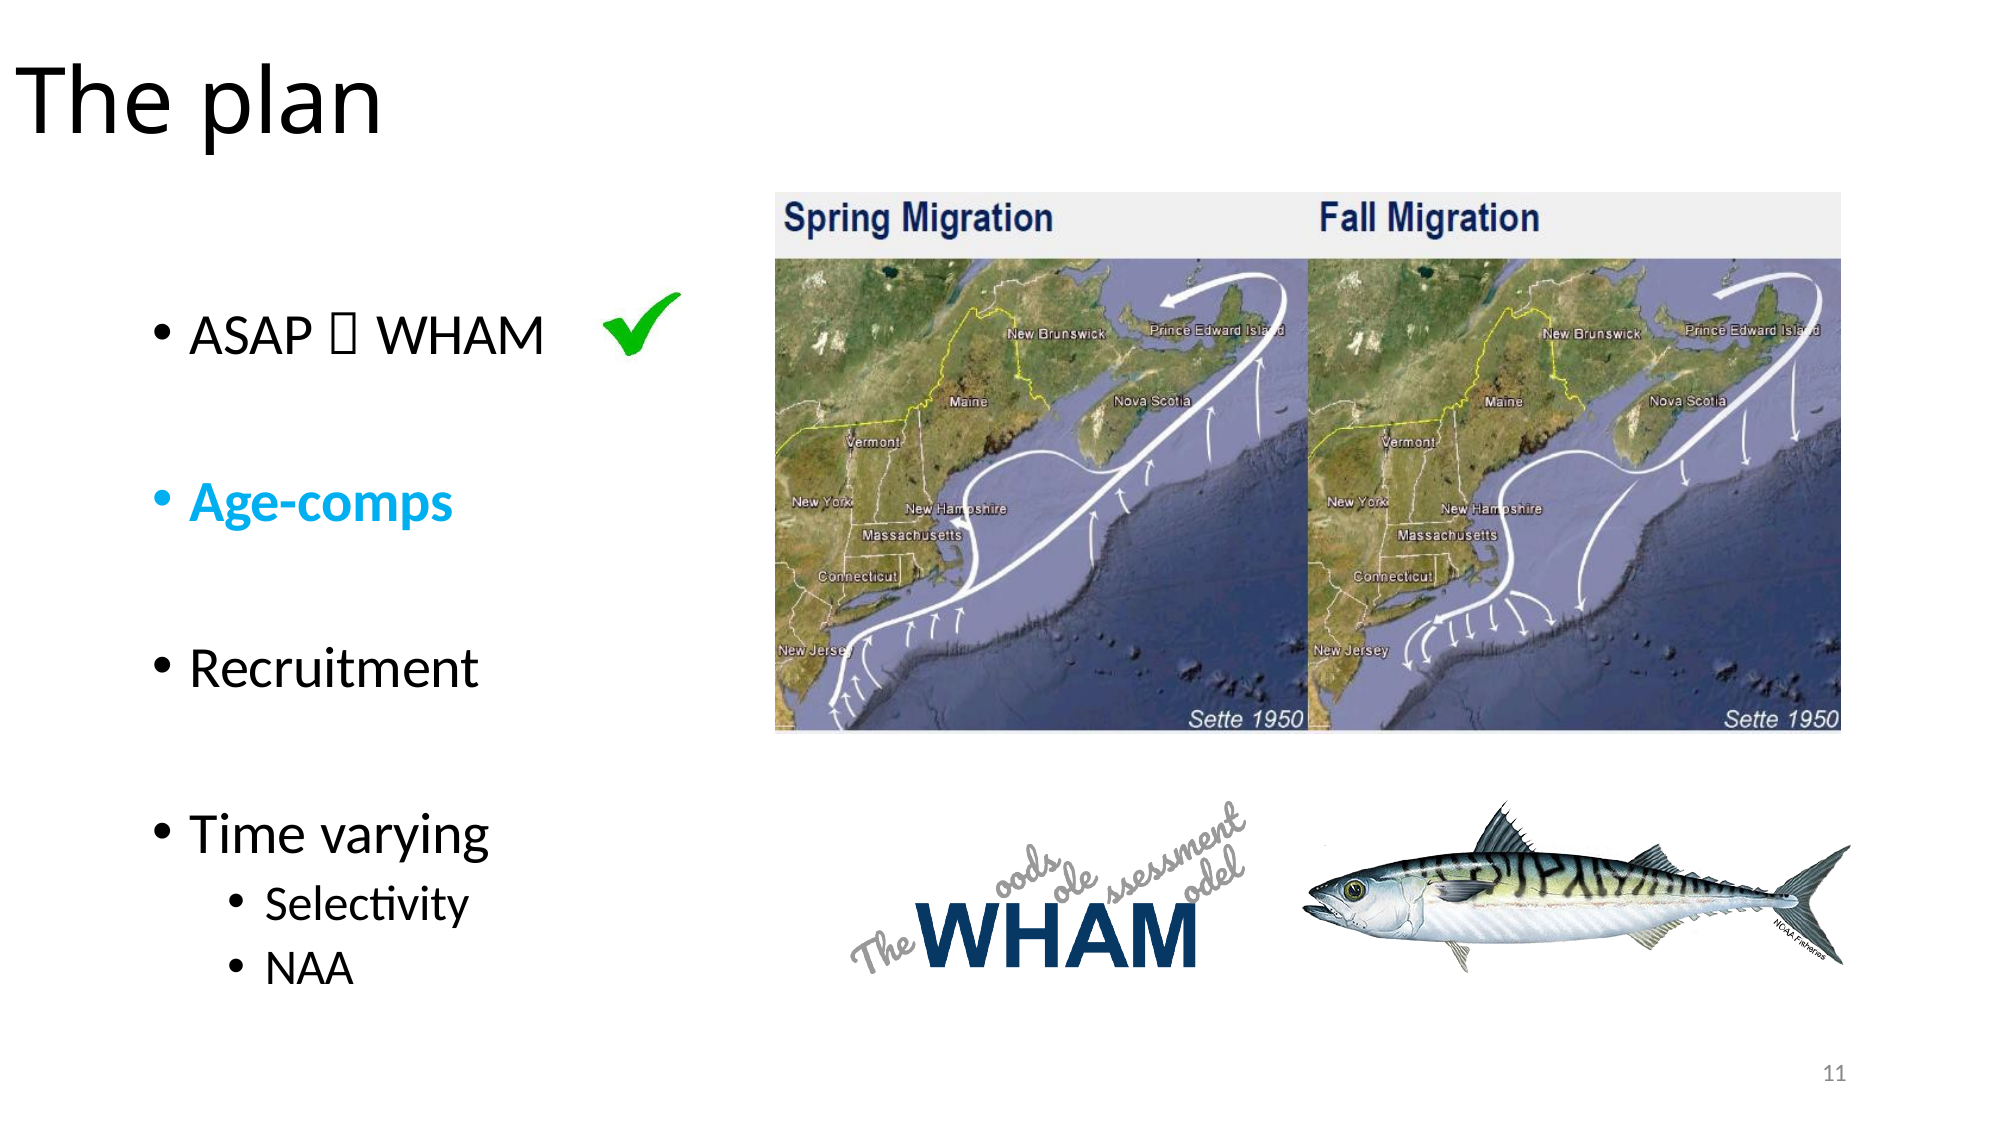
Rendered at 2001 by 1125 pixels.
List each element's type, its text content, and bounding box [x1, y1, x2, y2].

text_box ASAP  WHAM Age-comps Recruitment Time varying Selectivity NAA [150, 294, 572, 995]
picture [593, 286, 687, 364]
title The plan [13, 40, 1134, 231]
picture [775, 192, 1841, 734]
picture [849, 799, 1246, 974]
picture [1302, 799, 1852, 974]
slide_number 11 [1815, 1060, 1856, 1125]
